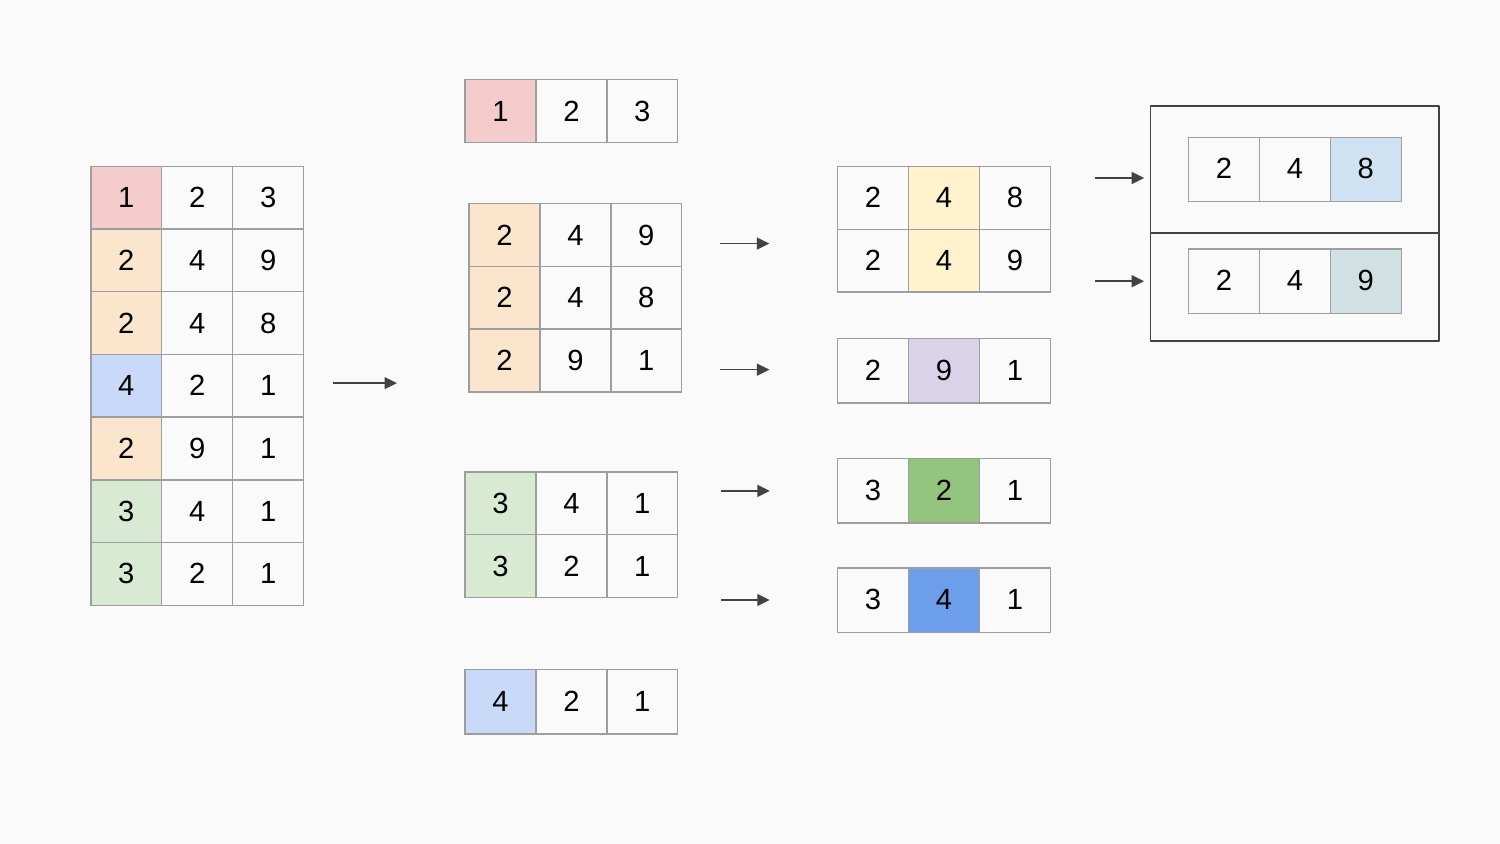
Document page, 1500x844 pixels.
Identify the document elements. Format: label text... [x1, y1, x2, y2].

table_cell 4 [162, 230, 232, 291]
table_header 2 [838, 167, 908, 229]
table_cell 2 [92, 230, 161, 291]
table_header 2 [909, 459, 979, 522]
table_cell 9 [541, 330, 610, 391]
table_header 2 [1189, 138, 1259, 201]
table_header 2 [1189, 250, 1259, 313]
text_box [1150, 106, 1440, 233]
table_cell 2 [537, 535, 606, 597]
table_header 1 [608, 473, 677, 534]
table_cell 2 [162, 355, 232, 416]
table_header 3 [233, 167, 303, 228]
table_cell 2 [838, 230, 908, 291]
table_header 3 [838, 459, 908, 522]
table_cell 2 [92, 292, 161, 354]
table_header 1 [466, 80, 535, 142]
table_header 4 [541, 204, 610, 266]
table_cell 1 [612, 330, 681, 391]
table_header 9 [909, 339, 979, 402]
table_cell 4 [162, 292, 232, 354]
table_header 2 [470, 204, 539, 266]
table_header 8 [1331, 138, 1401, 201]
table_cell 1 [233, 481, 303, 542]
table_header 2 [838, 339, 908, 402]
table_header 3 [838, 569, 908, 632]
table_cell 2 [162, 543, 232, 605]
table_header 4 [537, 473, 606, 534]
table_cell 4 [909, 230, 979, 291]
table_cell 3 [92, 481, 161, 542]
table_header 9 [1331, 250, 1401, 313]
table_header 3 [466, 473, 535, 534]
table_header 2 [537, 670, 606, 733]
table_cell 1 [608, 535, 677, 597]
table_cell 1 [233, 543, 303, 605]
table_cell 1 [233, 355, 303, 416]
table_header 1 [980, 339, 1050, 402]
table_header 1 [92, 167, 161, 228]
table_cell 4 [92, 355, 161, 416]
table_cell 8 [233, 292, 303, 354]
table_cell 4 [541, 267, 610, 328]
table_cell 9 [162, 418, 232, 479]
table_header 2 [537, 80, 606, 142]
text_box [1150, 233, 1440, 342]
table_header 4 [909, 167, 979, 229]
table_header 1 [980, 569, 1050, 632]
table_header 4 [466, 670, 535, 733]
table_cell 2 [470, 330, 539, 391]
table_header 9 [612, 204, 681, 266]
table_header 8 [980, 167, 1050, 229]
table_cell 3 [92, 543, 161, 605]
table_cell 2 [92, 418, 161, 479]
table_cell 2 [470, 267, 539, 328]
table_cell 3 [466, 535, 535, 597]
table_header 2 [162, 167, 232, 228]
table_header 4 [1260, 138, 1330, 201]
table_header 4 [909, 569, 979, 632]
table_cell 8 [612, 267, 681, 328]
table_header 3 [608, 80, 677, 142]
table_header 1 [608, 670, 677, 733]
table_header 1 [980, 459, 1050, 522]
table_cell 4 [162, 481, 232, 542]
table_cell 9 [233, 230, 303, 291]
table_header 4 [1260, 250, 1330, 313]
table_cell 1 [233, 418, 303, 479]
table_cell 9 [980, 230, 1050, 291]
